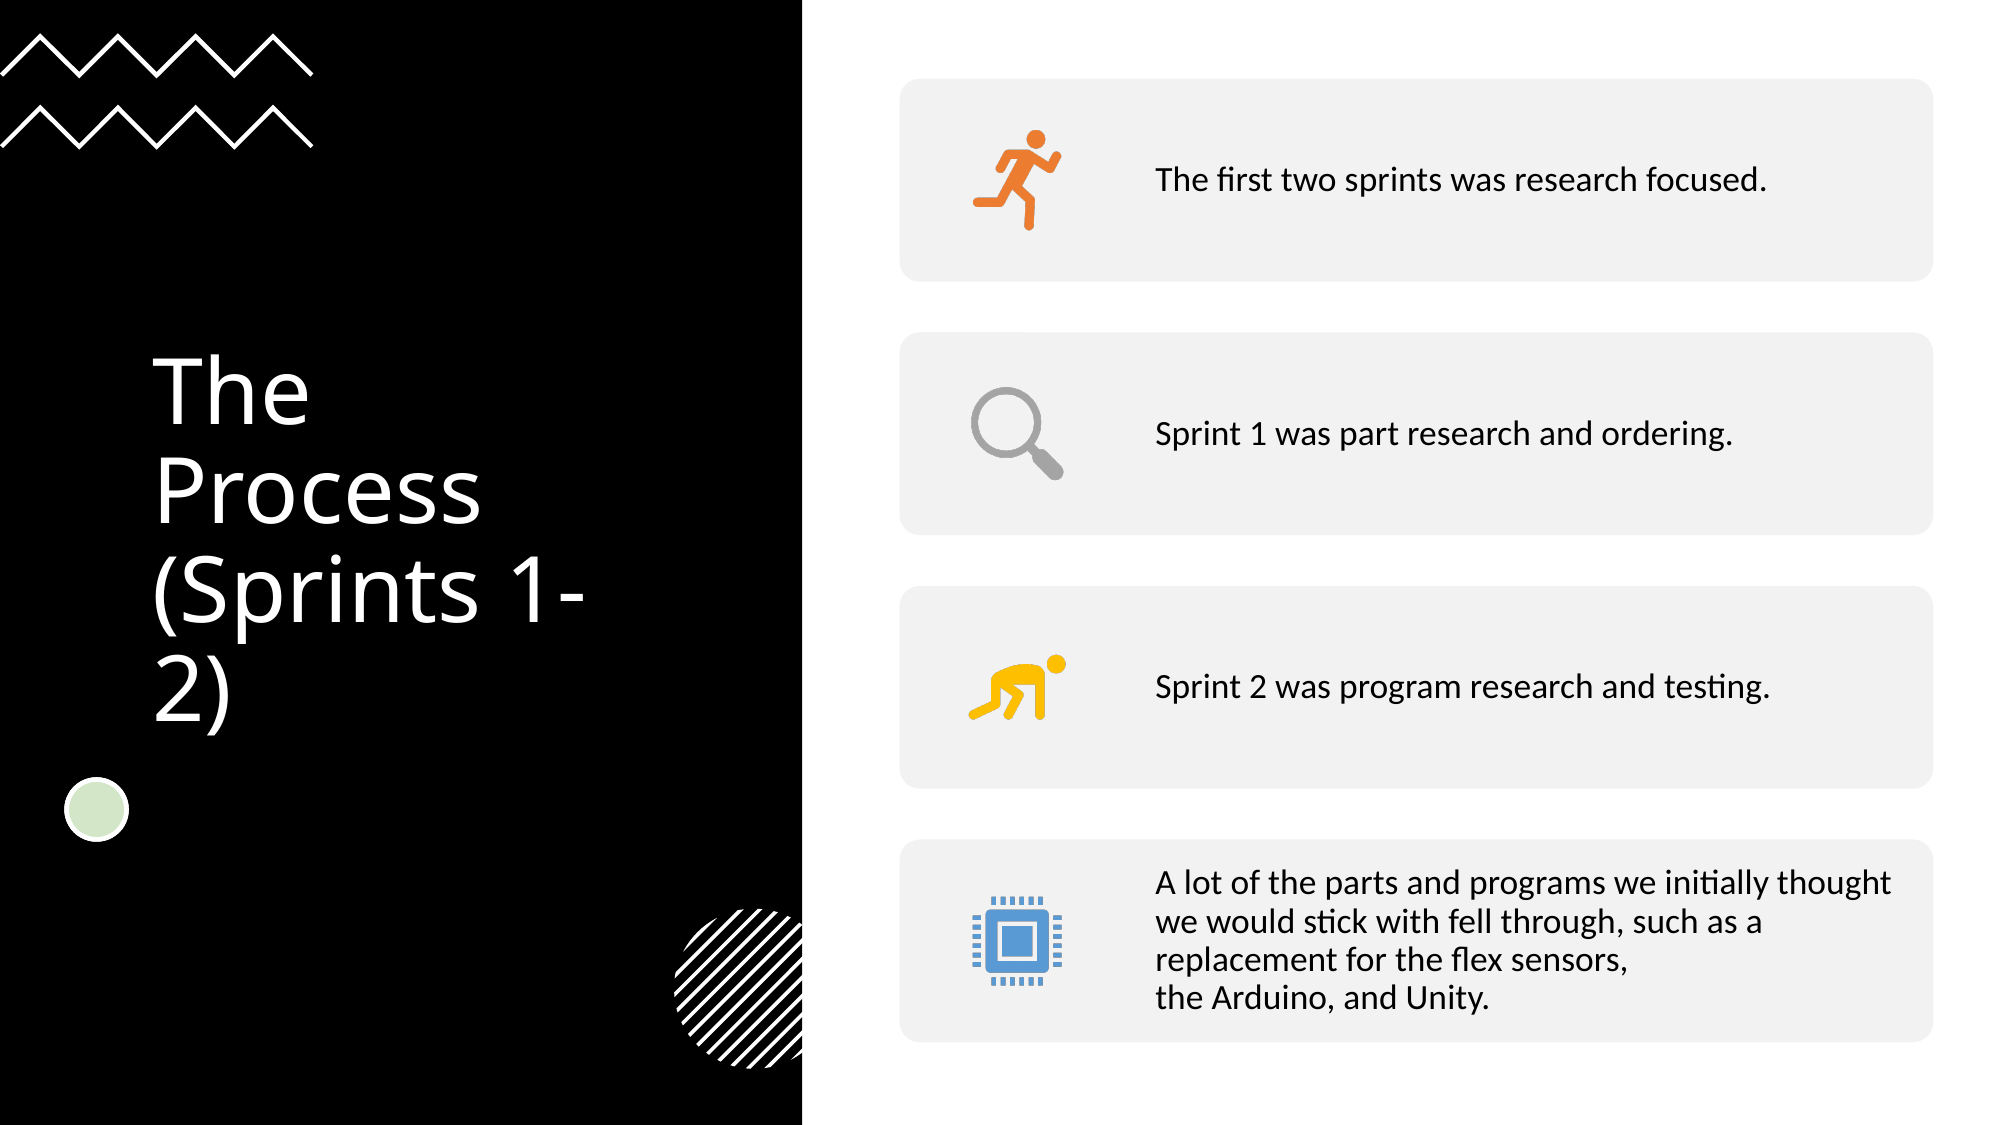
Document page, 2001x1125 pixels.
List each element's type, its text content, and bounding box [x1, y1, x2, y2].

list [899, 78, 1934, 1043]
text_box [0, 0, 803, 1125]
title The Process (Sprints 1-2) [137, 196, 663, 892]
text_box [803, 0, 2000, 1125]
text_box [0, 33, 314, 150]
text_box [65, 778, 128, 841]
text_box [674, 908, 835, 1069]
